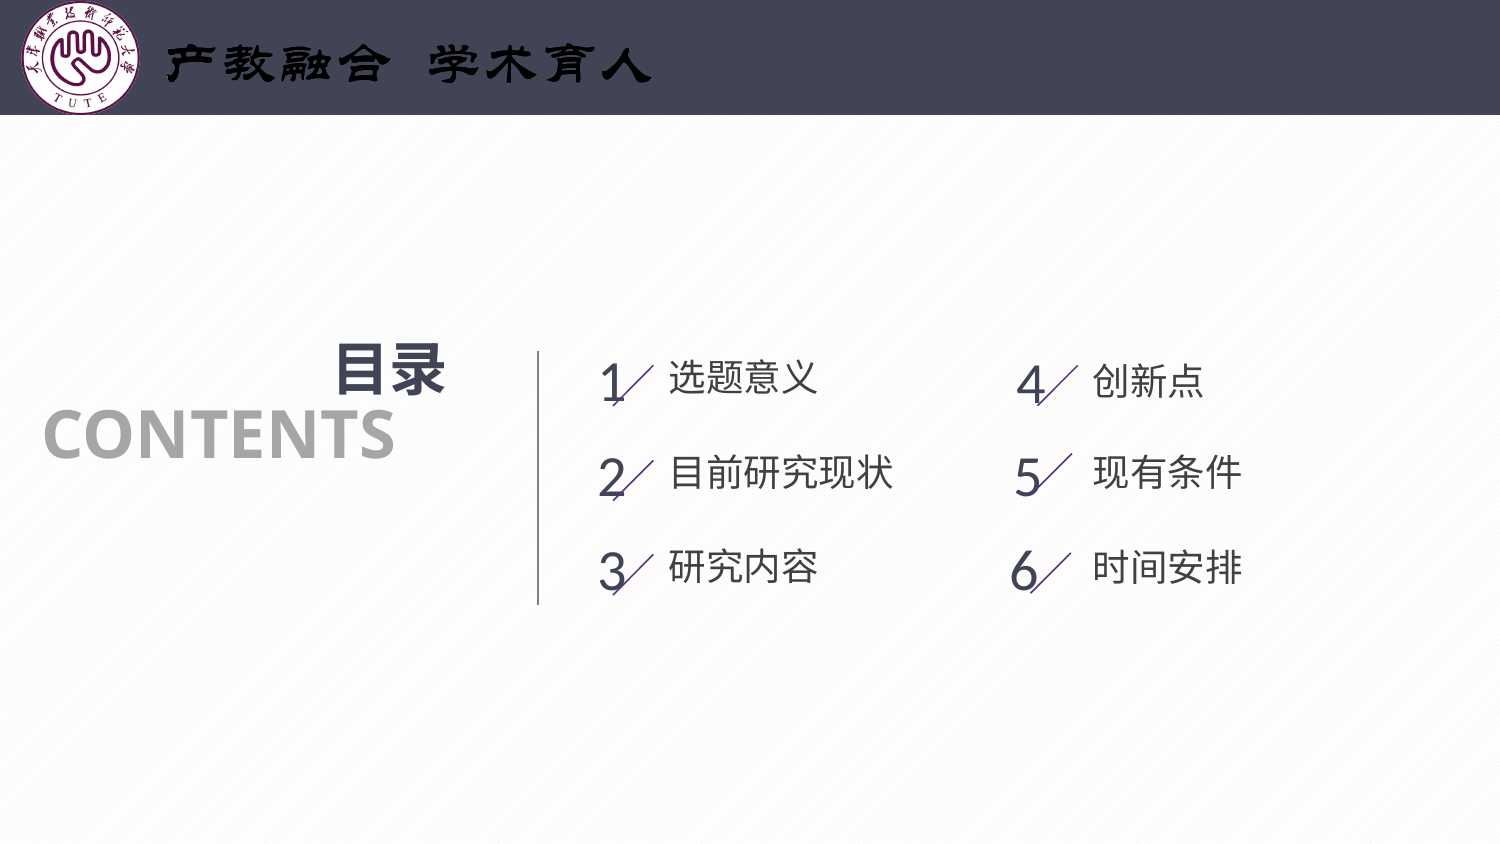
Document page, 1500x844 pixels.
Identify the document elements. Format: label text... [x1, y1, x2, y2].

text_box 研究内容 [658, 535, 834, 596]
text_box 目前研究现状 [658, 441, 909, 502]
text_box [578, 430, 654, 515]
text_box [578, 524, 654, 609]
text_box 创新点 [1083, 350, 1221, 411]
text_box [994, 524, 1072, 611]
picture [13, 0, 665, 129]
text_box 选题意义 [658, 346, 834, 407]
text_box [998, 337, 1079, 422]
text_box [998, 430, 1073, 517]
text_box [578, 335, 654, 420]
text_box CONTENTS [26, 384, 533, 480]
text_box 目录 [316, 324, 463, 409]
text_box 现有条件 [1077, 441, 1258, 502]
text_box 时间安排 [1077, 536, 1258, 597]
